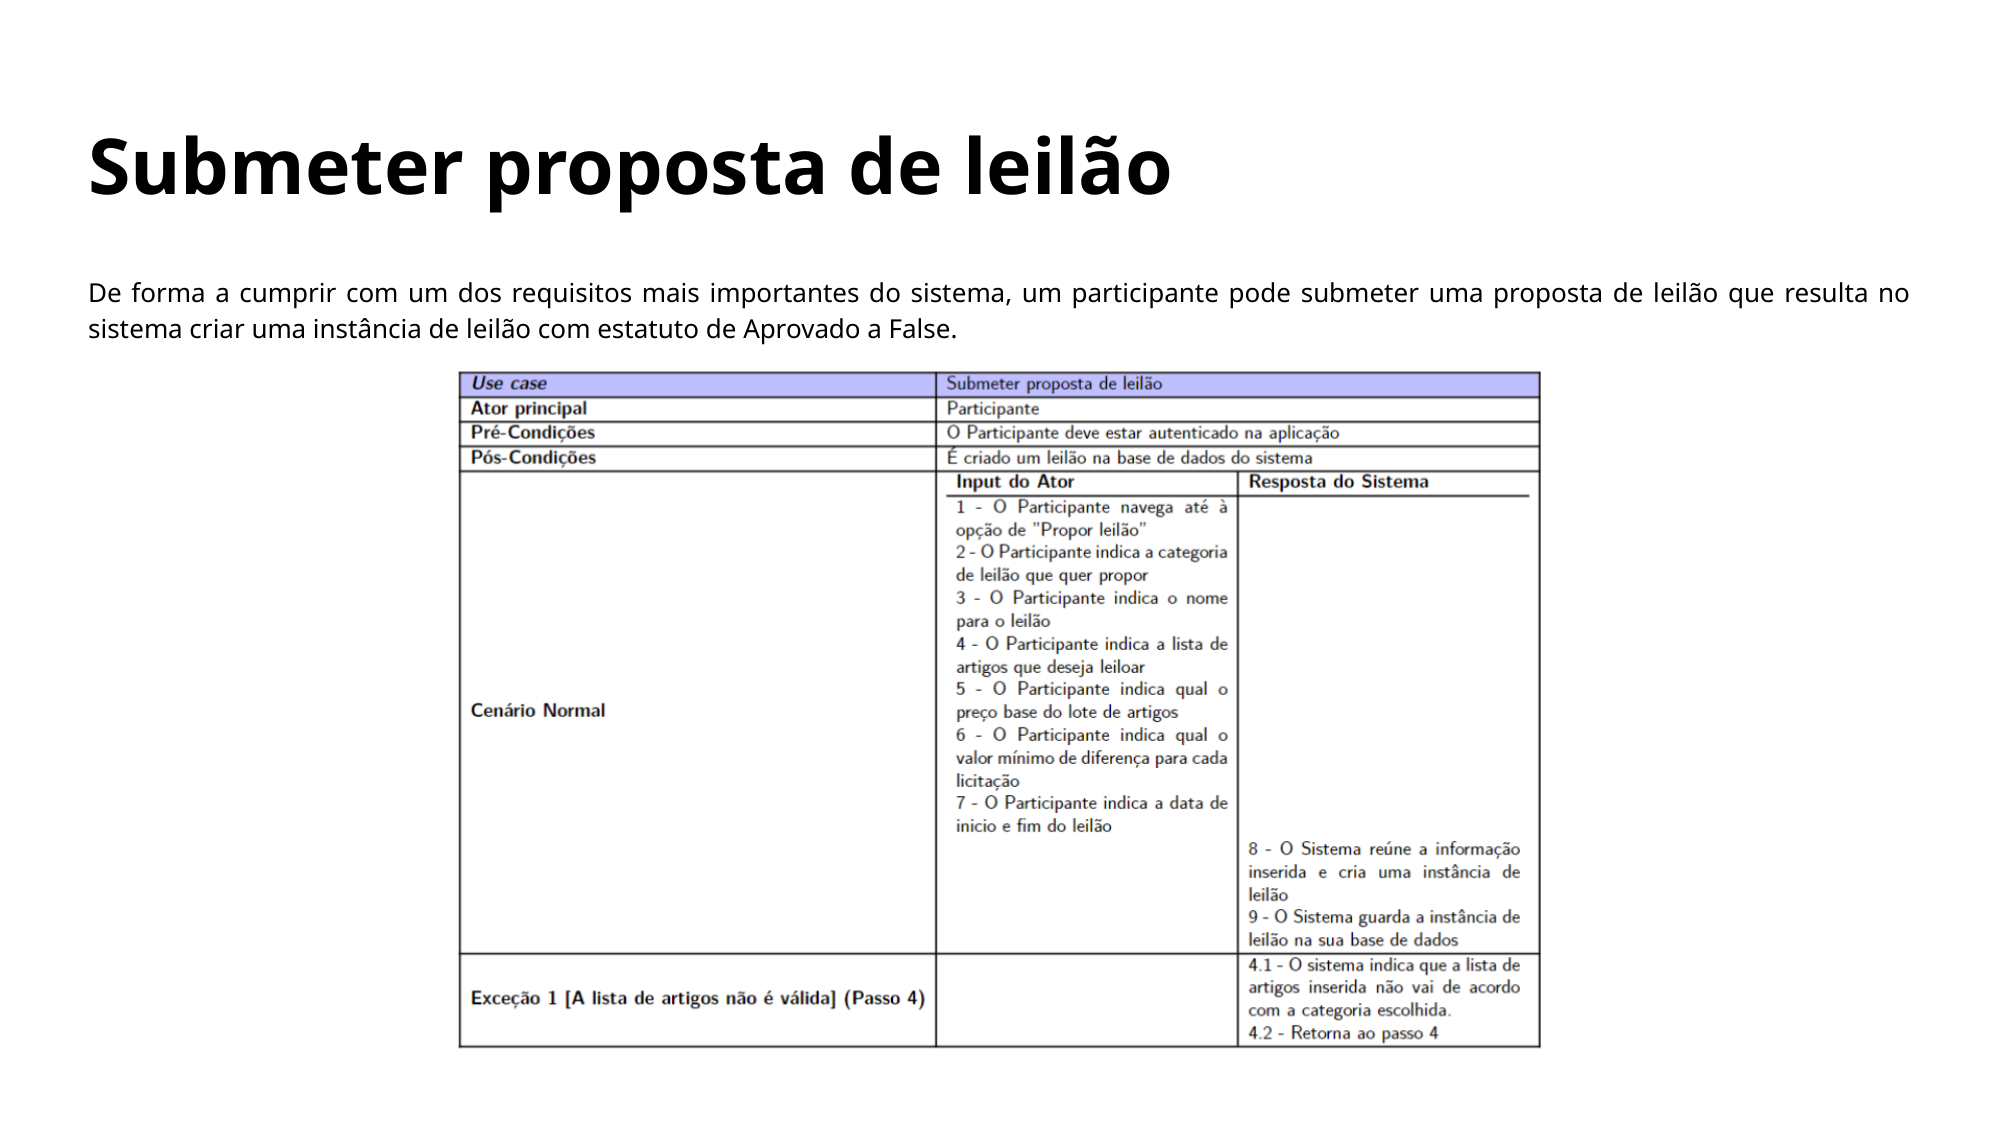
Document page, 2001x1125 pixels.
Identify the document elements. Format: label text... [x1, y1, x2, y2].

list De forma a cumprir com um dos requisitos mais importantes do sistema, um participante pode submeter uma proposta de leilão que resulta no sistema criar uma instância de leilão com estatuto de Aprovado a False. [68, 252, 1932, 1000]
picture [452, 367, 1548, 1049]
title Submeter proposta de leilão [68, 97, 1932, 223]
